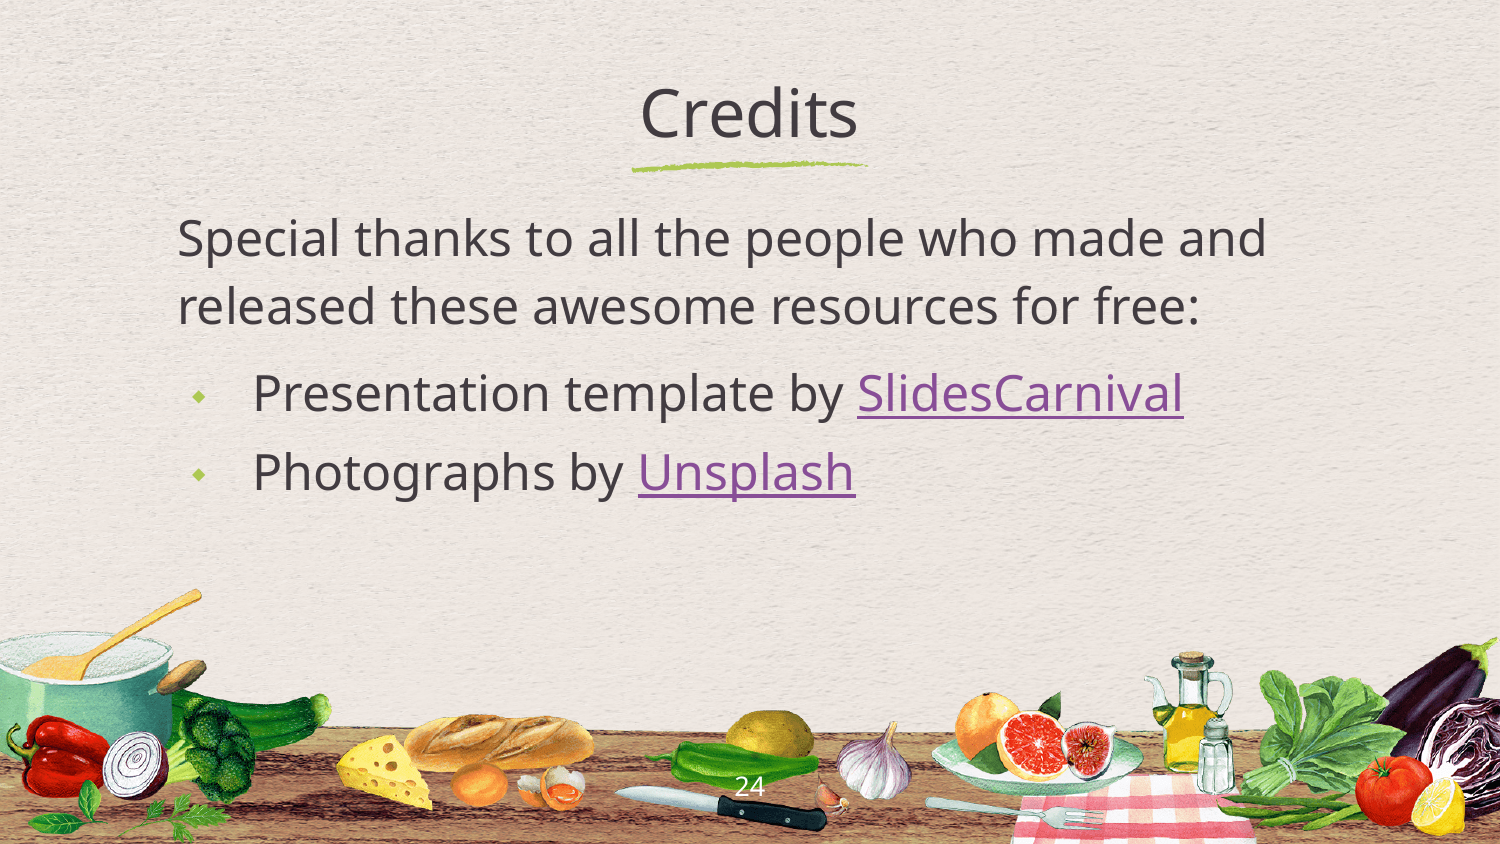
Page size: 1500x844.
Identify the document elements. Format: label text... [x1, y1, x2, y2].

title Credits [177, 87, 1323, 153]
slide_number 24 [705, 732, 795, 844]
list Special thanks to all the people who made and released these awesome resources for free: Presentation template by SlidesCarnival Photographs by Unsplash [177, 197, 1323, 695]
picture [0, 0, 1500, 844]
